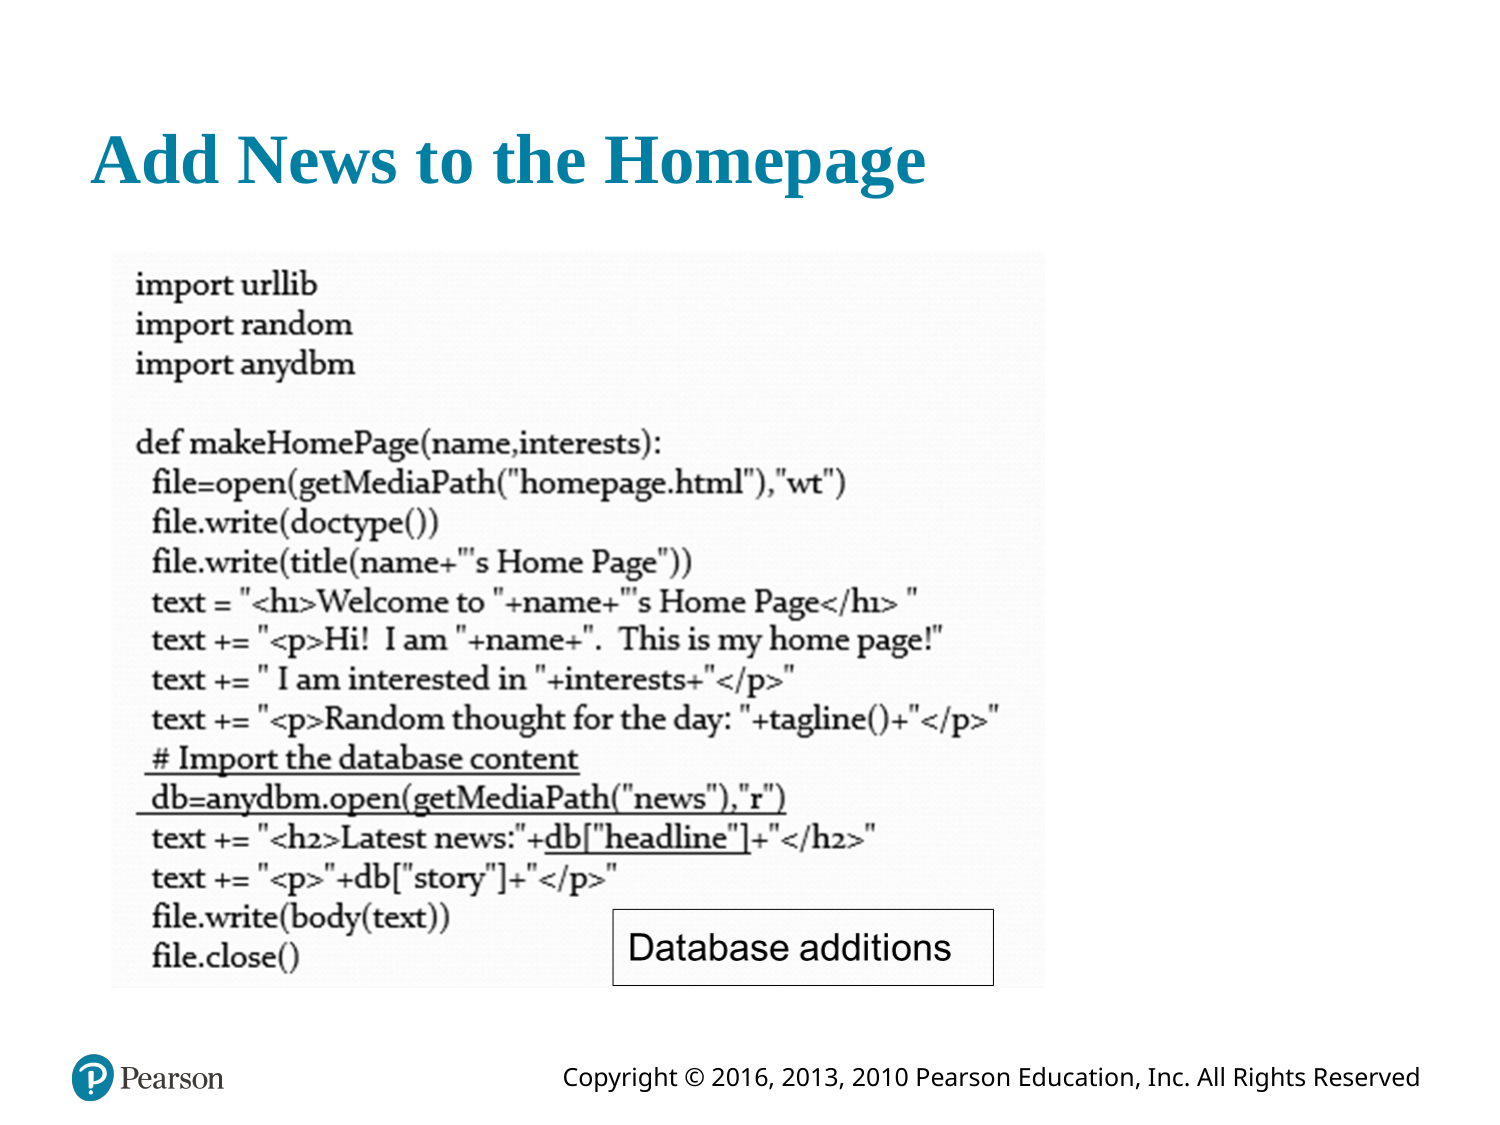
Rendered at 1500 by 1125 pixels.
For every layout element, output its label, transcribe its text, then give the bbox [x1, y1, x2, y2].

picture [80, 1063, 106, 1088]
picture [111, 251, 1046, 993]
title Add News to the Homepage [75, 0, 1425, 213]
picture [72, 1087, 83, 1101]
picture [72, 1054, 88, 1070]
picture [98, 1054, 224, 1101]
